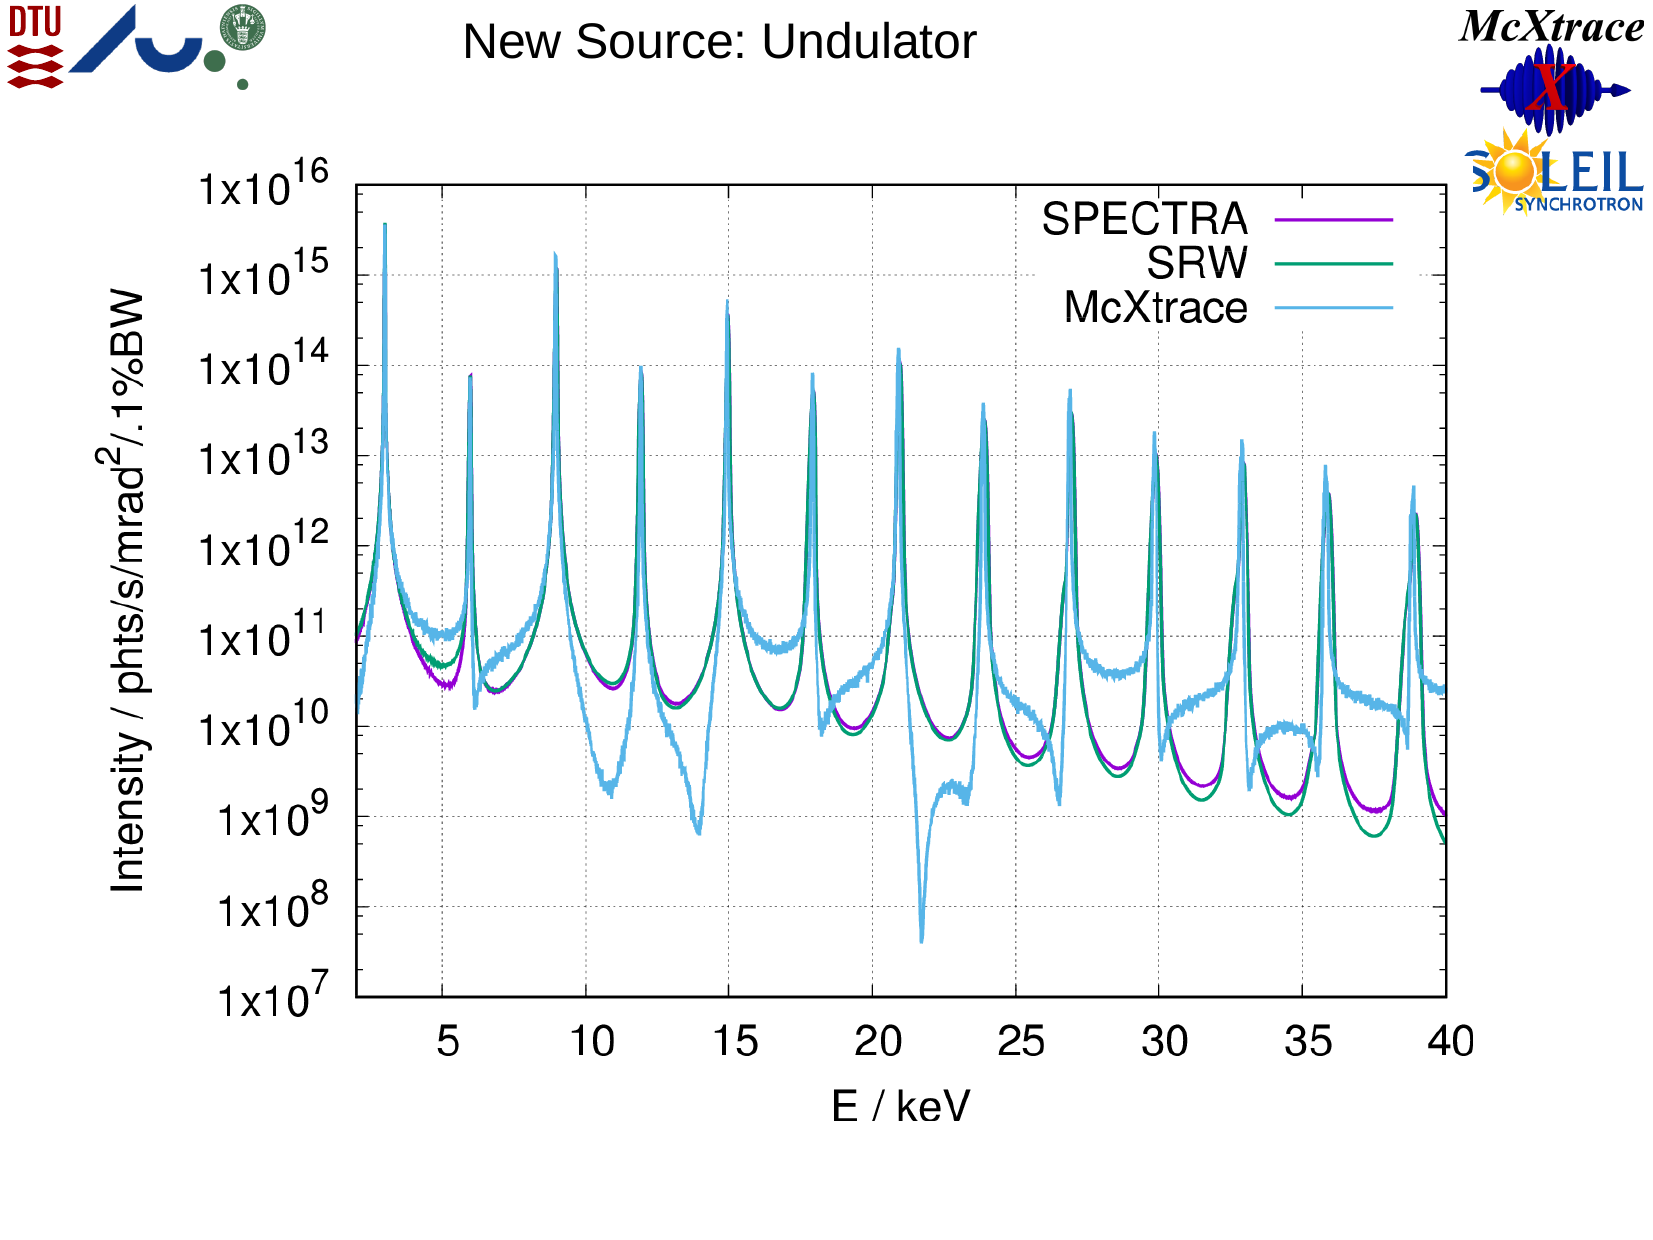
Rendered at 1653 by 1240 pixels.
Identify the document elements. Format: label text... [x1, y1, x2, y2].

text_box New Source: Undulator [236, 8, 1205, 69]
picture [67, 0, 276, 90]
picture [94, 4, 1644, 1122]
picture [50, 5, 55, 32]
picture [21, 85, 50, 89]
picture [5, 5, 65, 89]
picture [15, 10, 20, 32]
